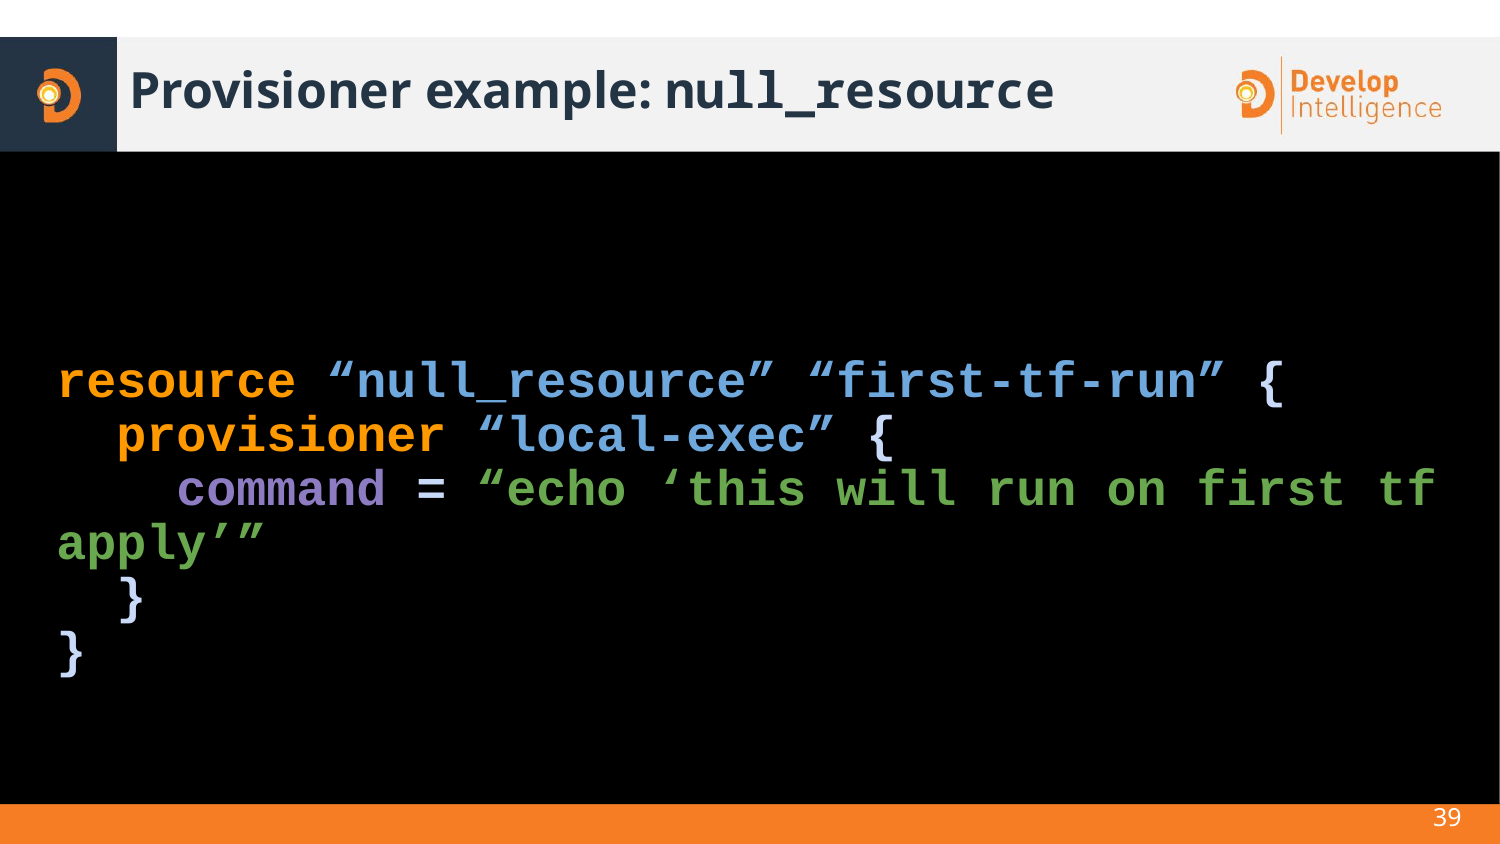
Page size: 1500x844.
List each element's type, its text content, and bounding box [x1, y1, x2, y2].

list resource “null_resource” “first-tf-run” { provisioner “local-exec” { command = “echo ‘this will run on first tf apply’” } } [0, 151, 1500, 805]
picture [0, 0, 1500, 151]
title Provisioner example: null_resource [118, 36, 1500, 148]
slide_number <number> [1396, 805, 1499, 837]
picture [0, 805, 1500, 844]
